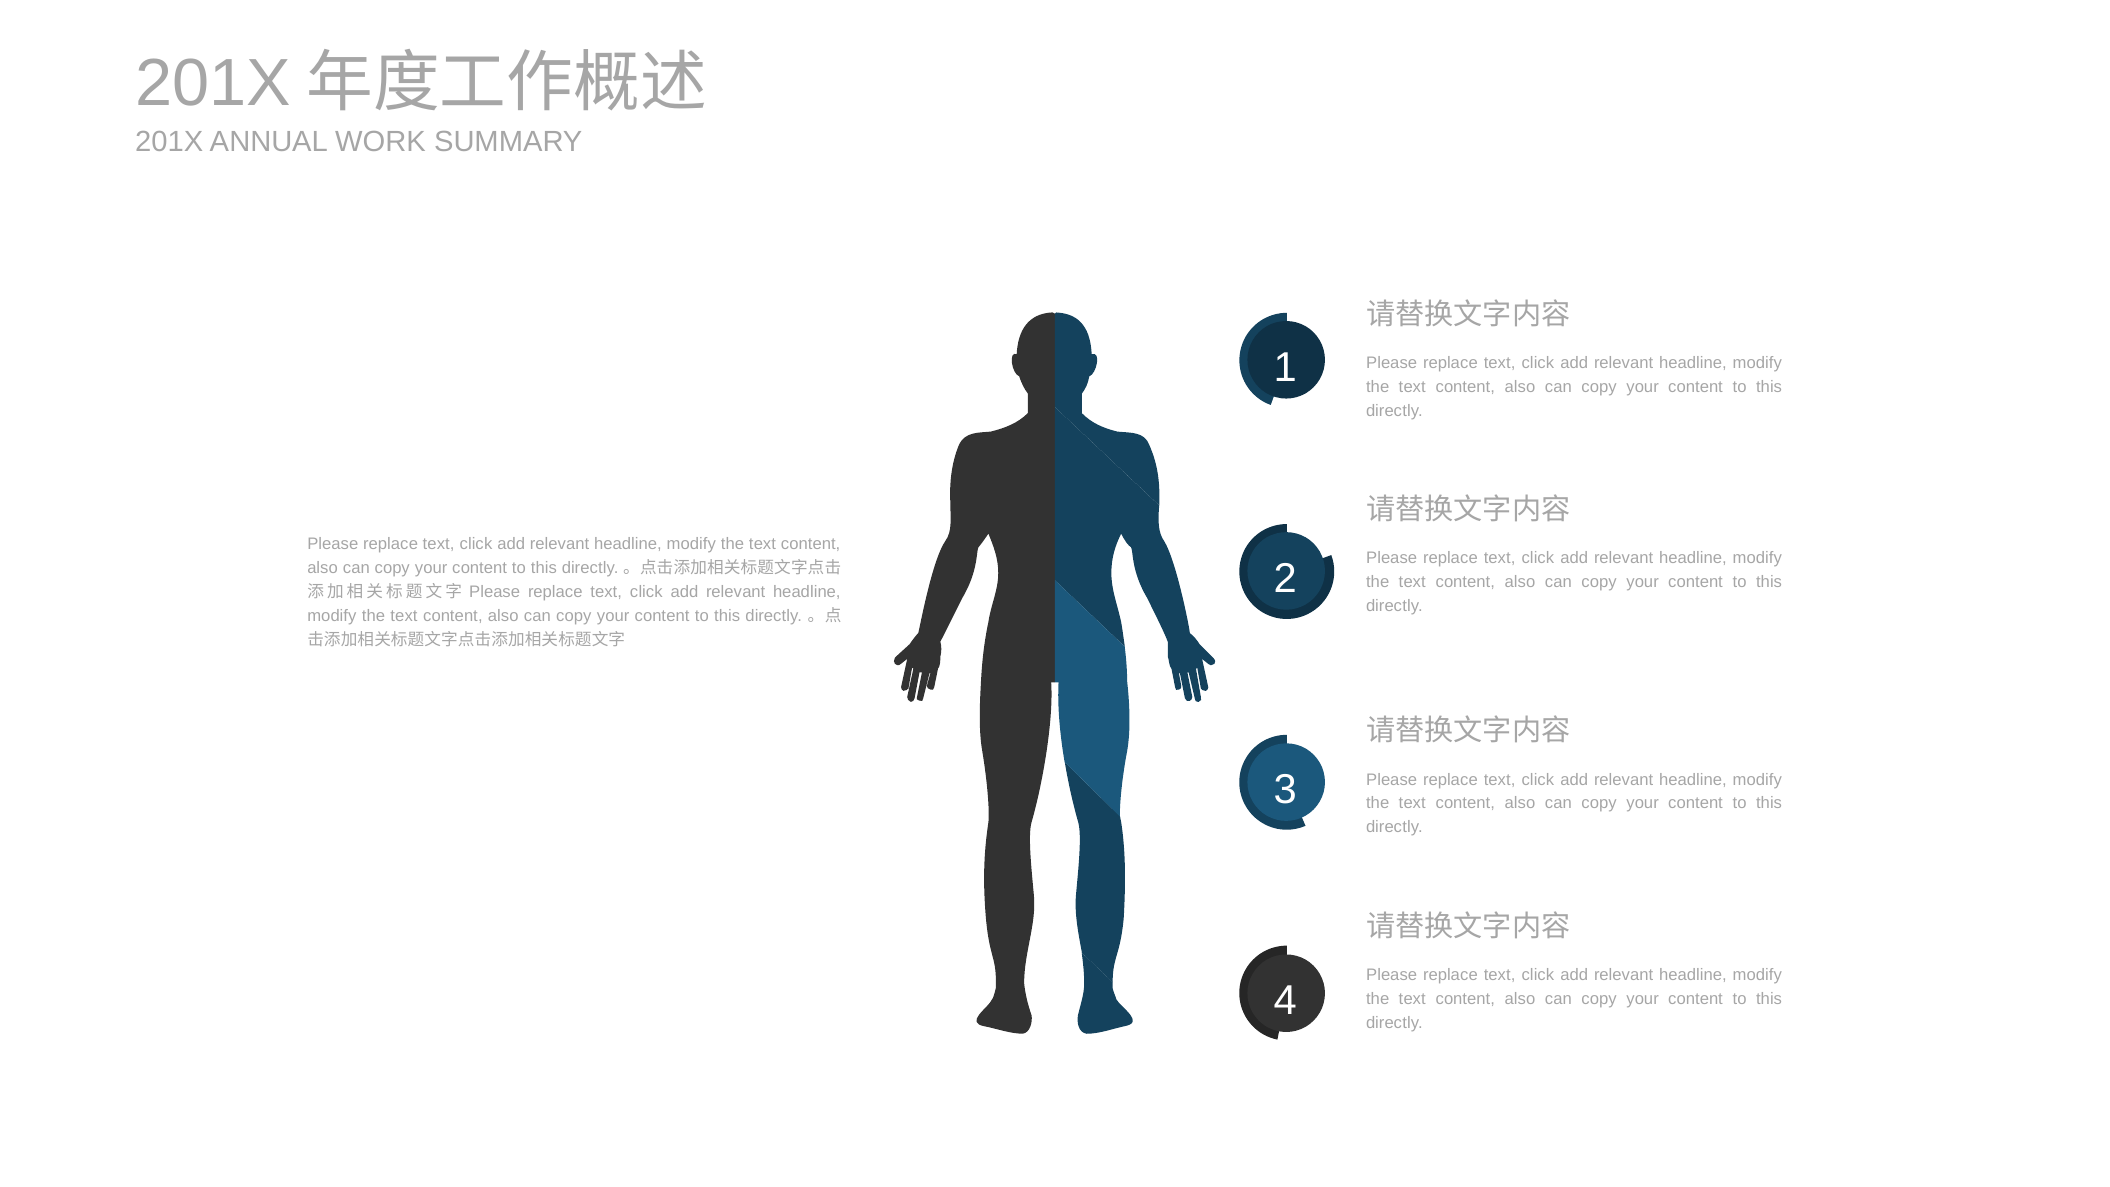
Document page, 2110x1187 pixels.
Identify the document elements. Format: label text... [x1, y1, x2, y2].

text_box Please replace text, click add relevant headline, modify the text content, also can copy your content to this directly. [1361, 538, 1788, 620]
text_box [1238, 522, 1336, 620]
text_box 请替换文字内容 [1361, 290, 1625, 335]
text_box [1238, 311, 1288, 407]
text_box 请替换文字内容 [1361, 485, 1625, 530]
text_box Please replace text, click add relevant headline, modify the text content, also can copy your content to this directly. [1361, 955, 1788, 1036]
text_box [1238, 944, 1288, 1041]
text_box 3 [1246, 742, 1326, 822]
text_box Please replace text, click add relevant headline, modify the text content, also can copy your content to this directly. [1361, 343, 1788, 424]
text_box 201X ANNUAL WORK SUMMARY [135, 122, 596, 158]
text_box 2 [1246, 531, 1326, 611]
text_box 201X年度工作概述 [135, 38, 783, 119]
text_box [1238, 733, 1307, 831]
text_box 4 [1246, 953, 1326, 1034]
text_box 请替换文字内容 [1361, 707, 1625, 751]
text_box Please replace text, click add relevant headline, modify the text content, also can copy your content to this directly. [1361, 760, 1788, 841]
text_box [893, 312, 1054, 1034]
text_box 1 [1246, 319, 1326, 400]
text_box Please replace text, click add relevant headline, modify the text content, also can copy your content to this directly.。点击添加相关标题文字点击添加相关标题文字Please replace text, click add relevant headline, modify the text content, also can copy your content to this directly.。点击添加相关标题文字点击添加相关标题文字 [292, 522, 857, 657]
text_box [1054, 312, 1216, 1034]
text_box 请替换文字内容 [1361, 902, 1625, 947]
